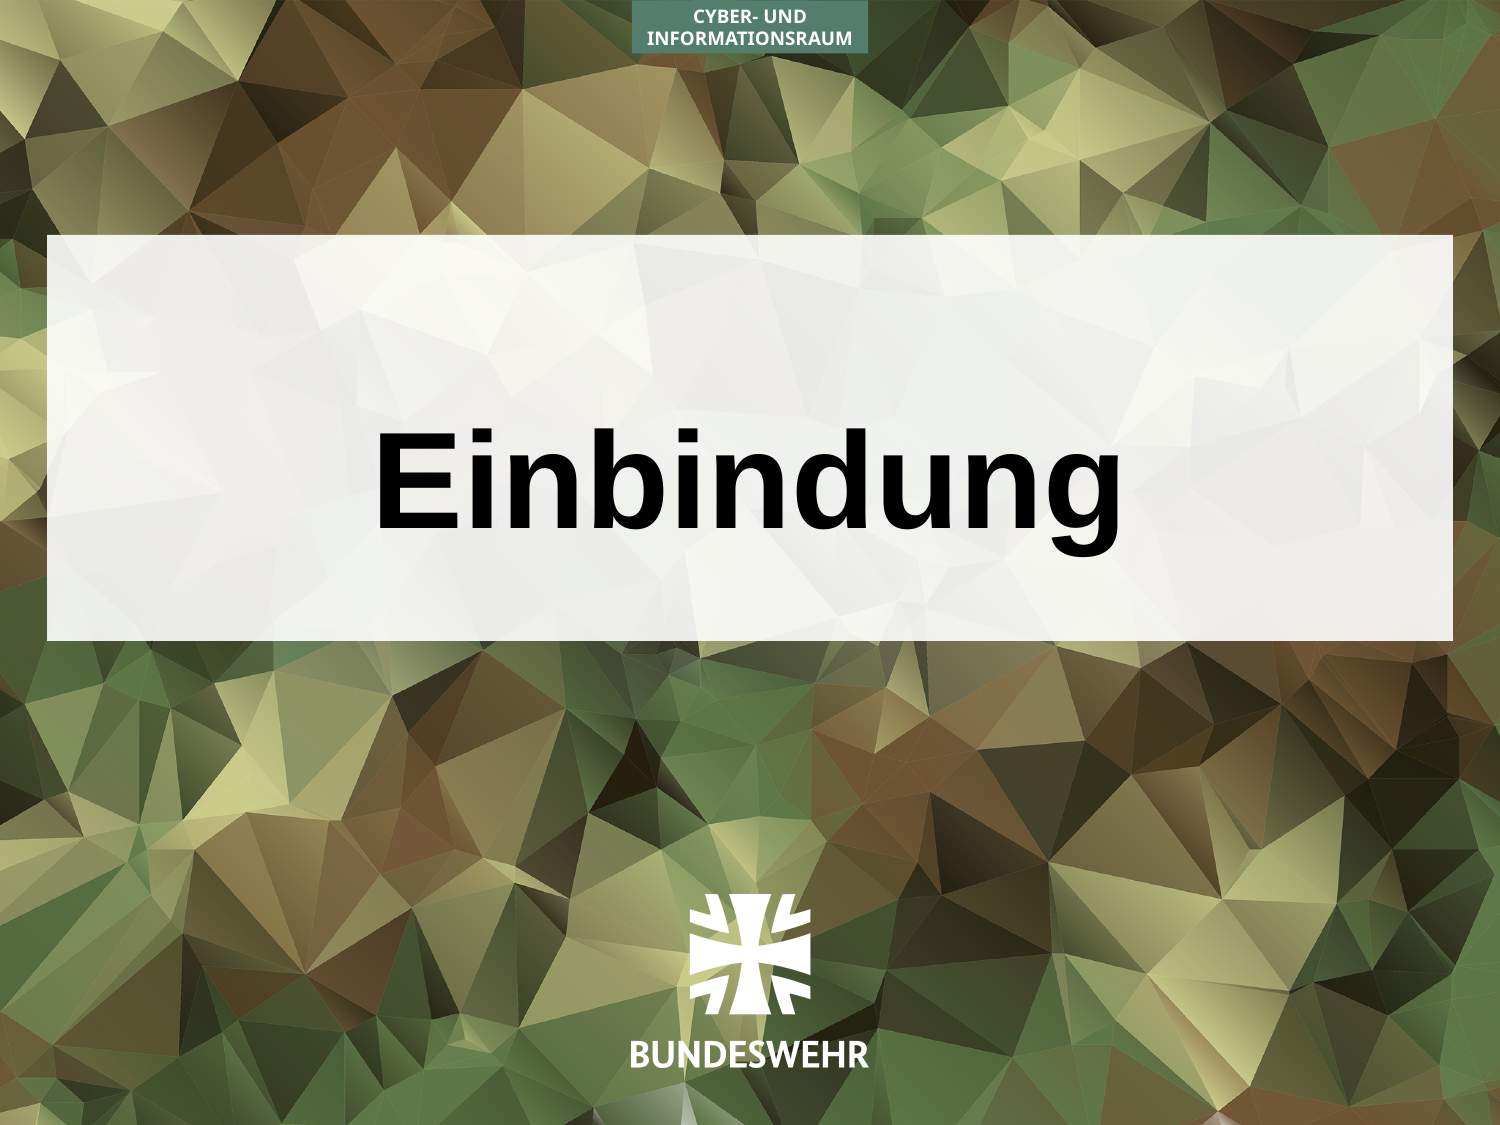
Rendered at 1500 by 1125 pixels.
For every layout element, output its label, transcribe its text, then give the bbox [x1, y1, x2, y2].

picture [0, 0, 1500, 1125]
list Cyber- und informationsraum [631, 0, 869, 54]
list Einbindung [86, 266, 1414, 615]
